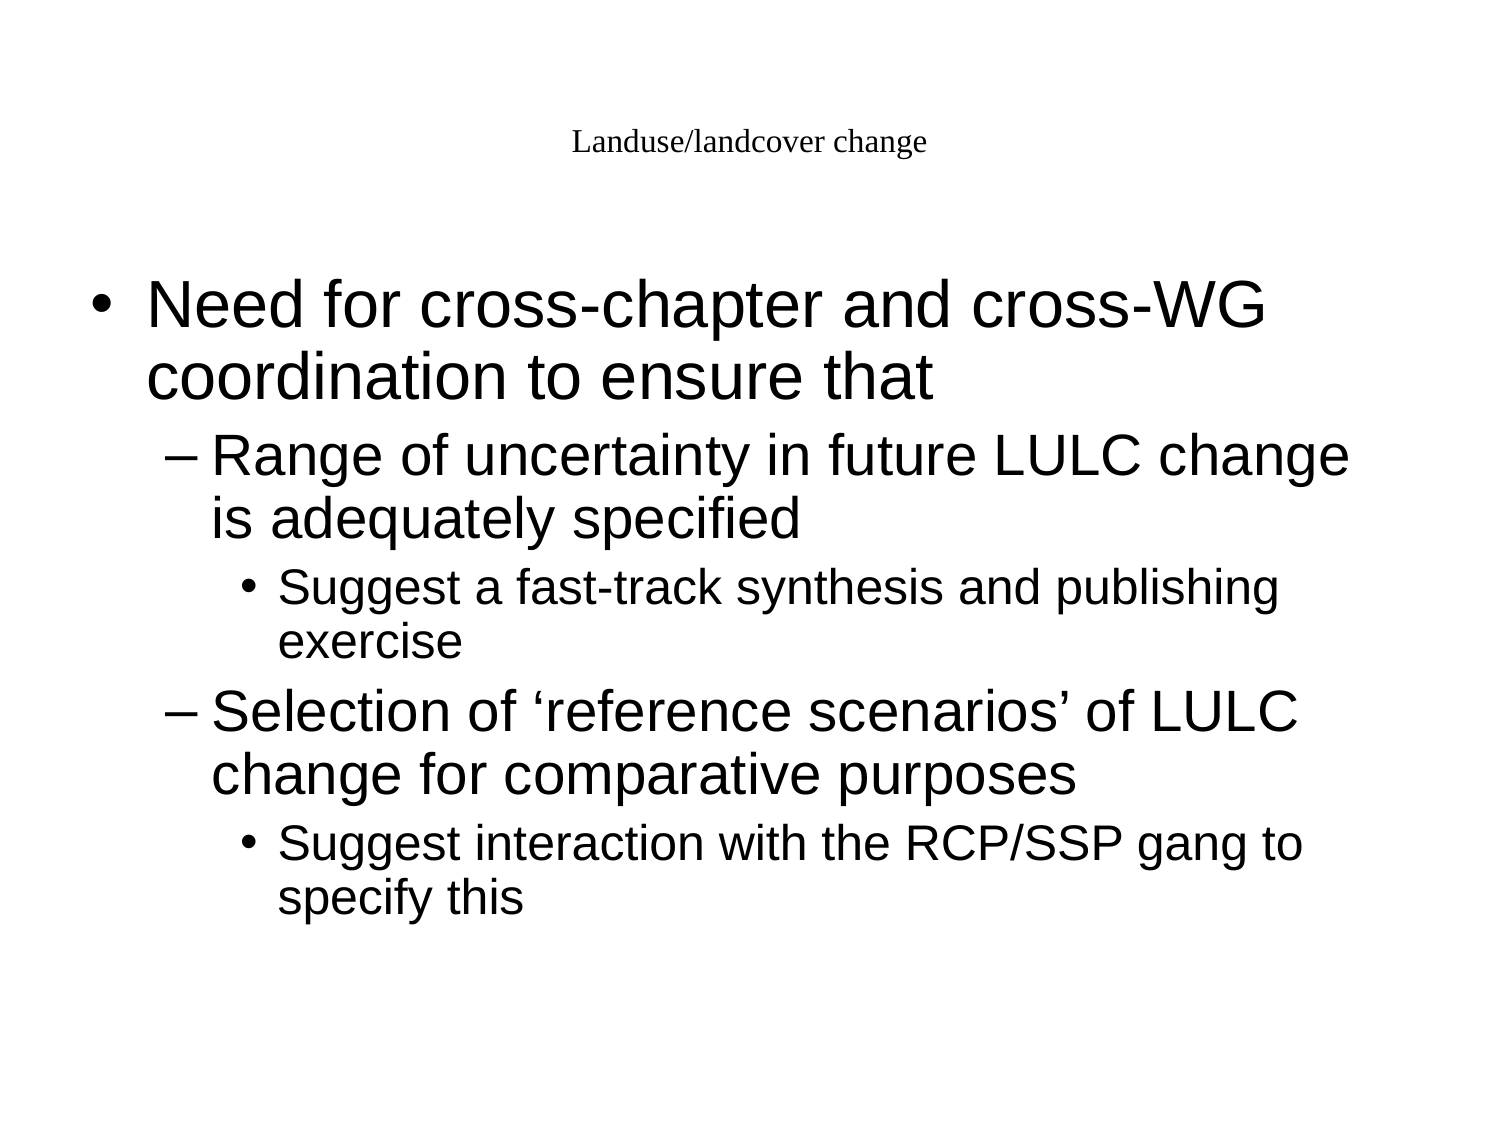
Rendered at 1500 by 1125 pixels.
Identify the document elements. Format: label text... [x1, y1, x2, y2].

title Landuse/landcover change [75, 45, 1425, 233]
list Need for cross-chapter and cross-WG coordination to ensure that Range of uncertainty in future LULC change is adequately specified Suggest a fast-track synthesis and publishing exercise Selection of ‘reference scenarios’ of LULC change for comparative purposes Suggest interaction with the RCP/SSP gang to specify this [75, 262, 1425, 1005]
